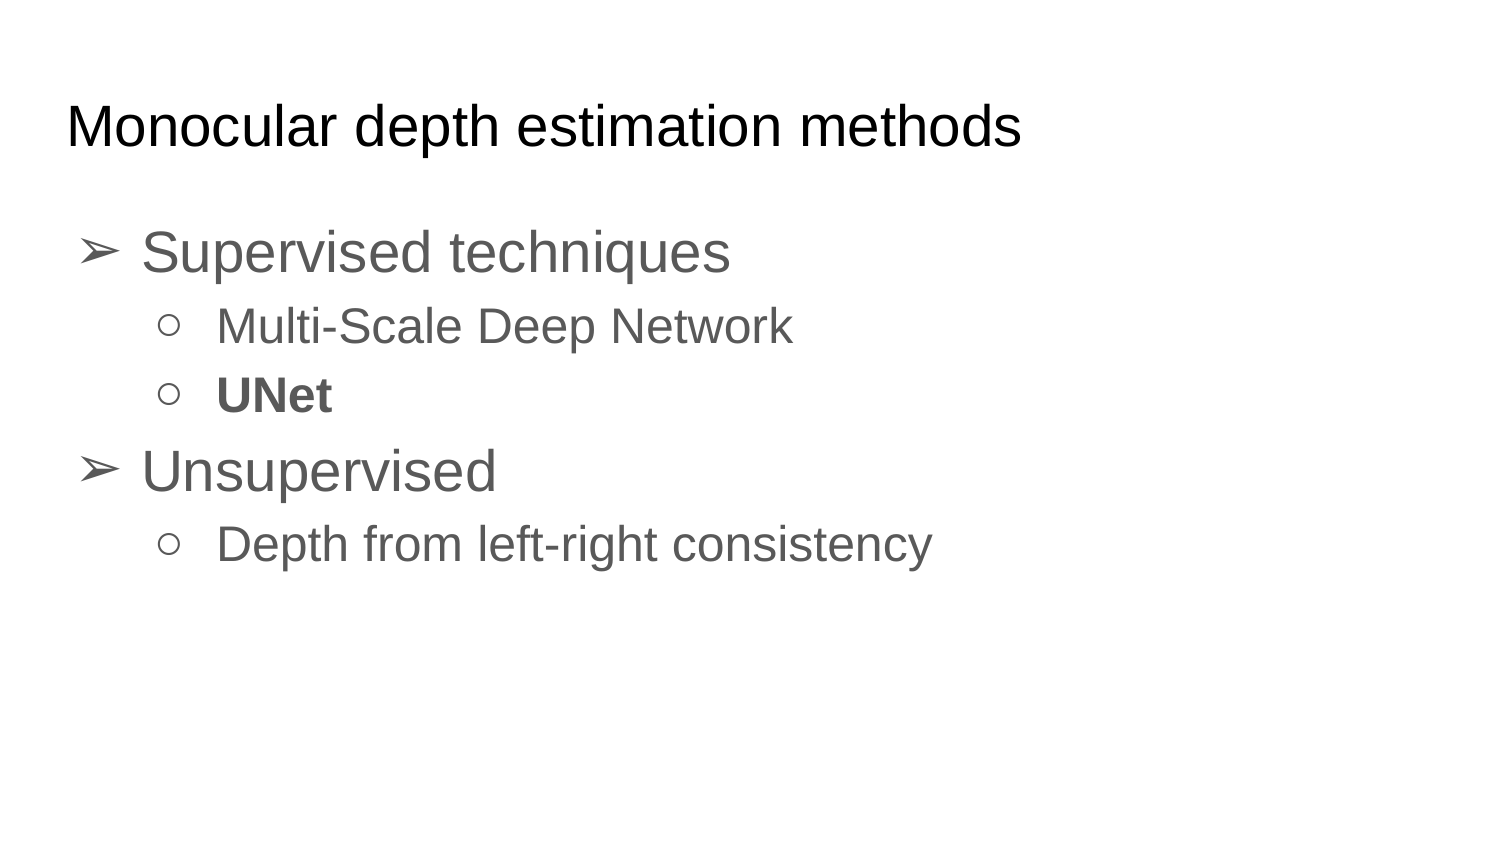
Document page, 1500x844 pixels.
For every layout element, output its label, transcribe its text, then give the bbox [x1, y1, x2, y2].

title Monocular depth estimation methods [51, 72, 1449, 167]
list Supervised techniques Multi-Scale Deep Network UNet Unsupervised Depth from left-right consistency [51, 189, 1449, 750]
